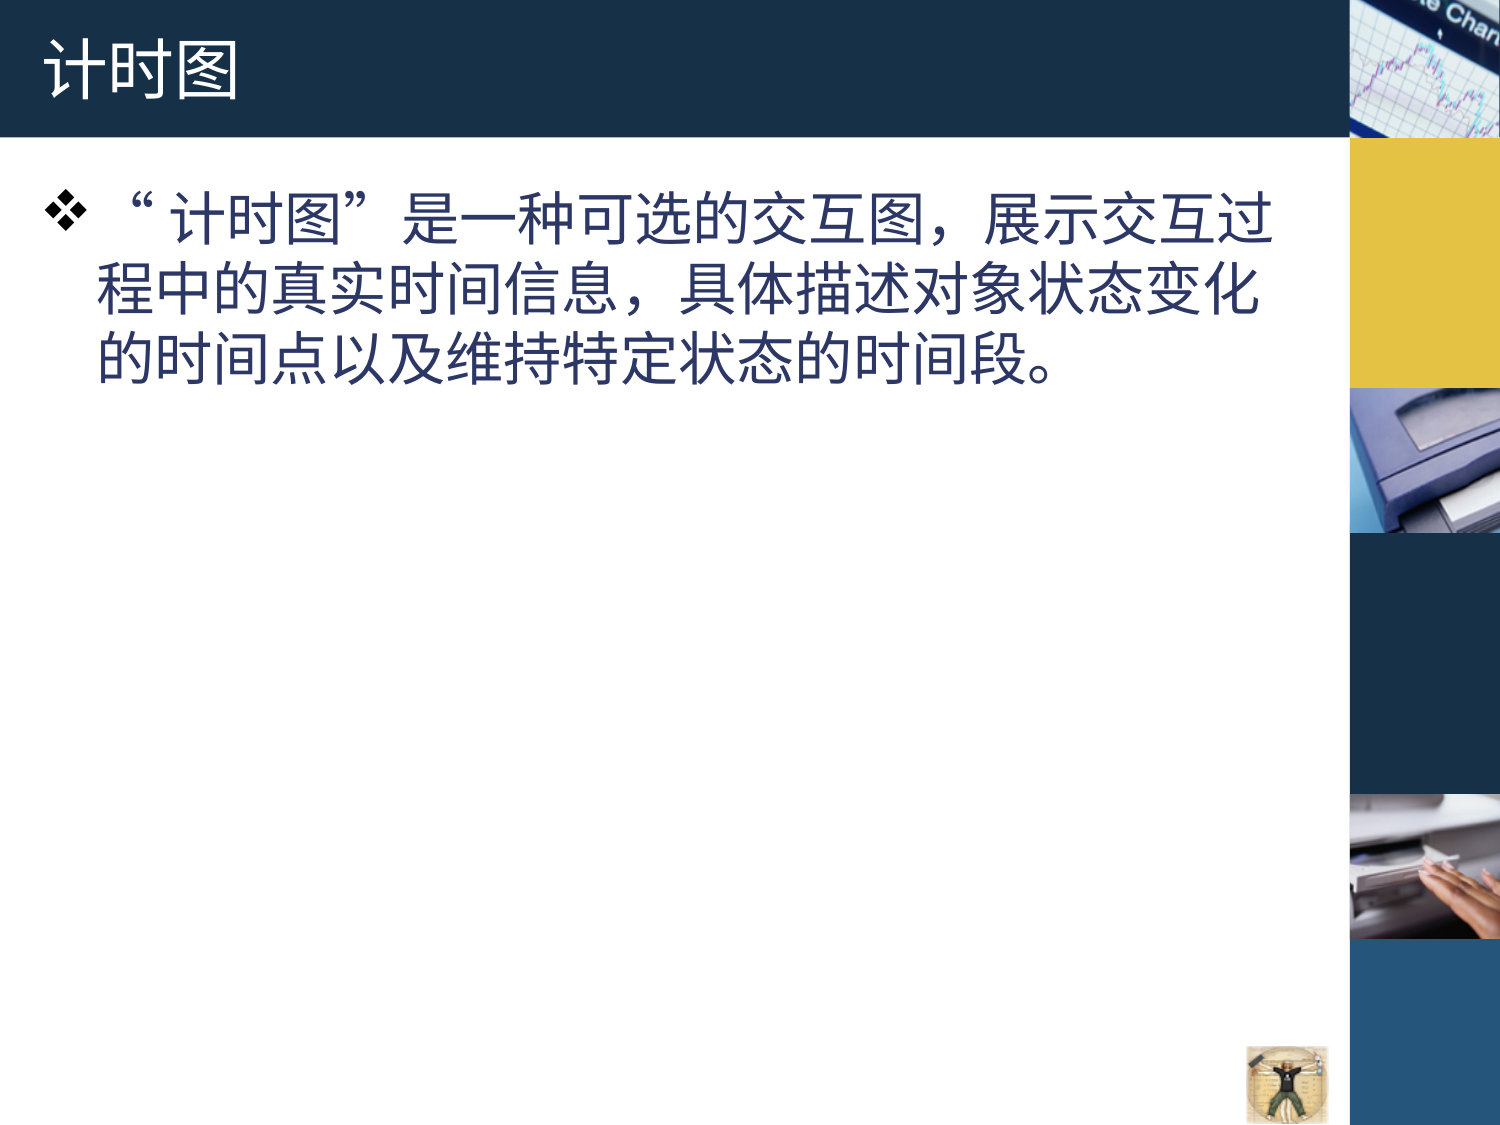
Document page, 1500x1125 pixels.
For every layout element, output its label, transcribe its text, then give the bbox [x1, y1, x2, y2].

picture [1349, 0, 1500, 138]
title 计时图 [26, 27, 1190, 109]
list “计时图”是一种可选的交互图，展示交互过程中的真实时间信息，具体描述对象状态变化的时间点以及维持特定状态的时间段。 [24, 174, 1326, 1038]
picture [1246, 1046, 1329, 1124]
picture [1349, 388, 1500, 533]
picture [1349, 794, 1500, 939]
